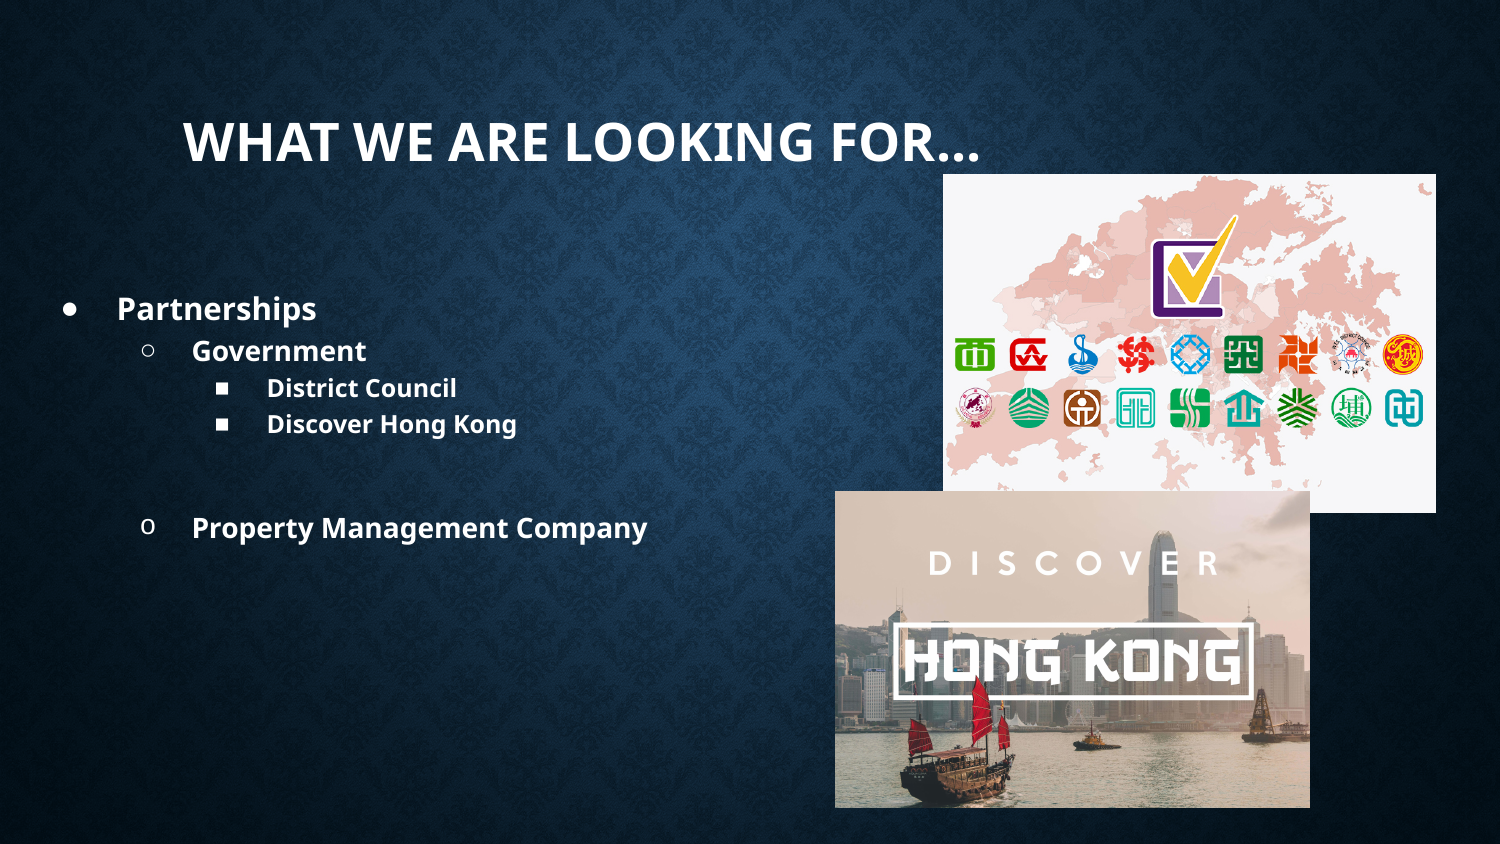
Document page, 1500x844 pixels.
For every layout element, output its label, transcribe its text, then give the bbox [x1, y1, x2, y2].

title What we Are looking for... [64, 100, 1102, 205]
picture [835, 174, 1436, 808]
list Partnerships Government District Council Discover Hong Kong Property Management Company [26, 266, 935, 760]
